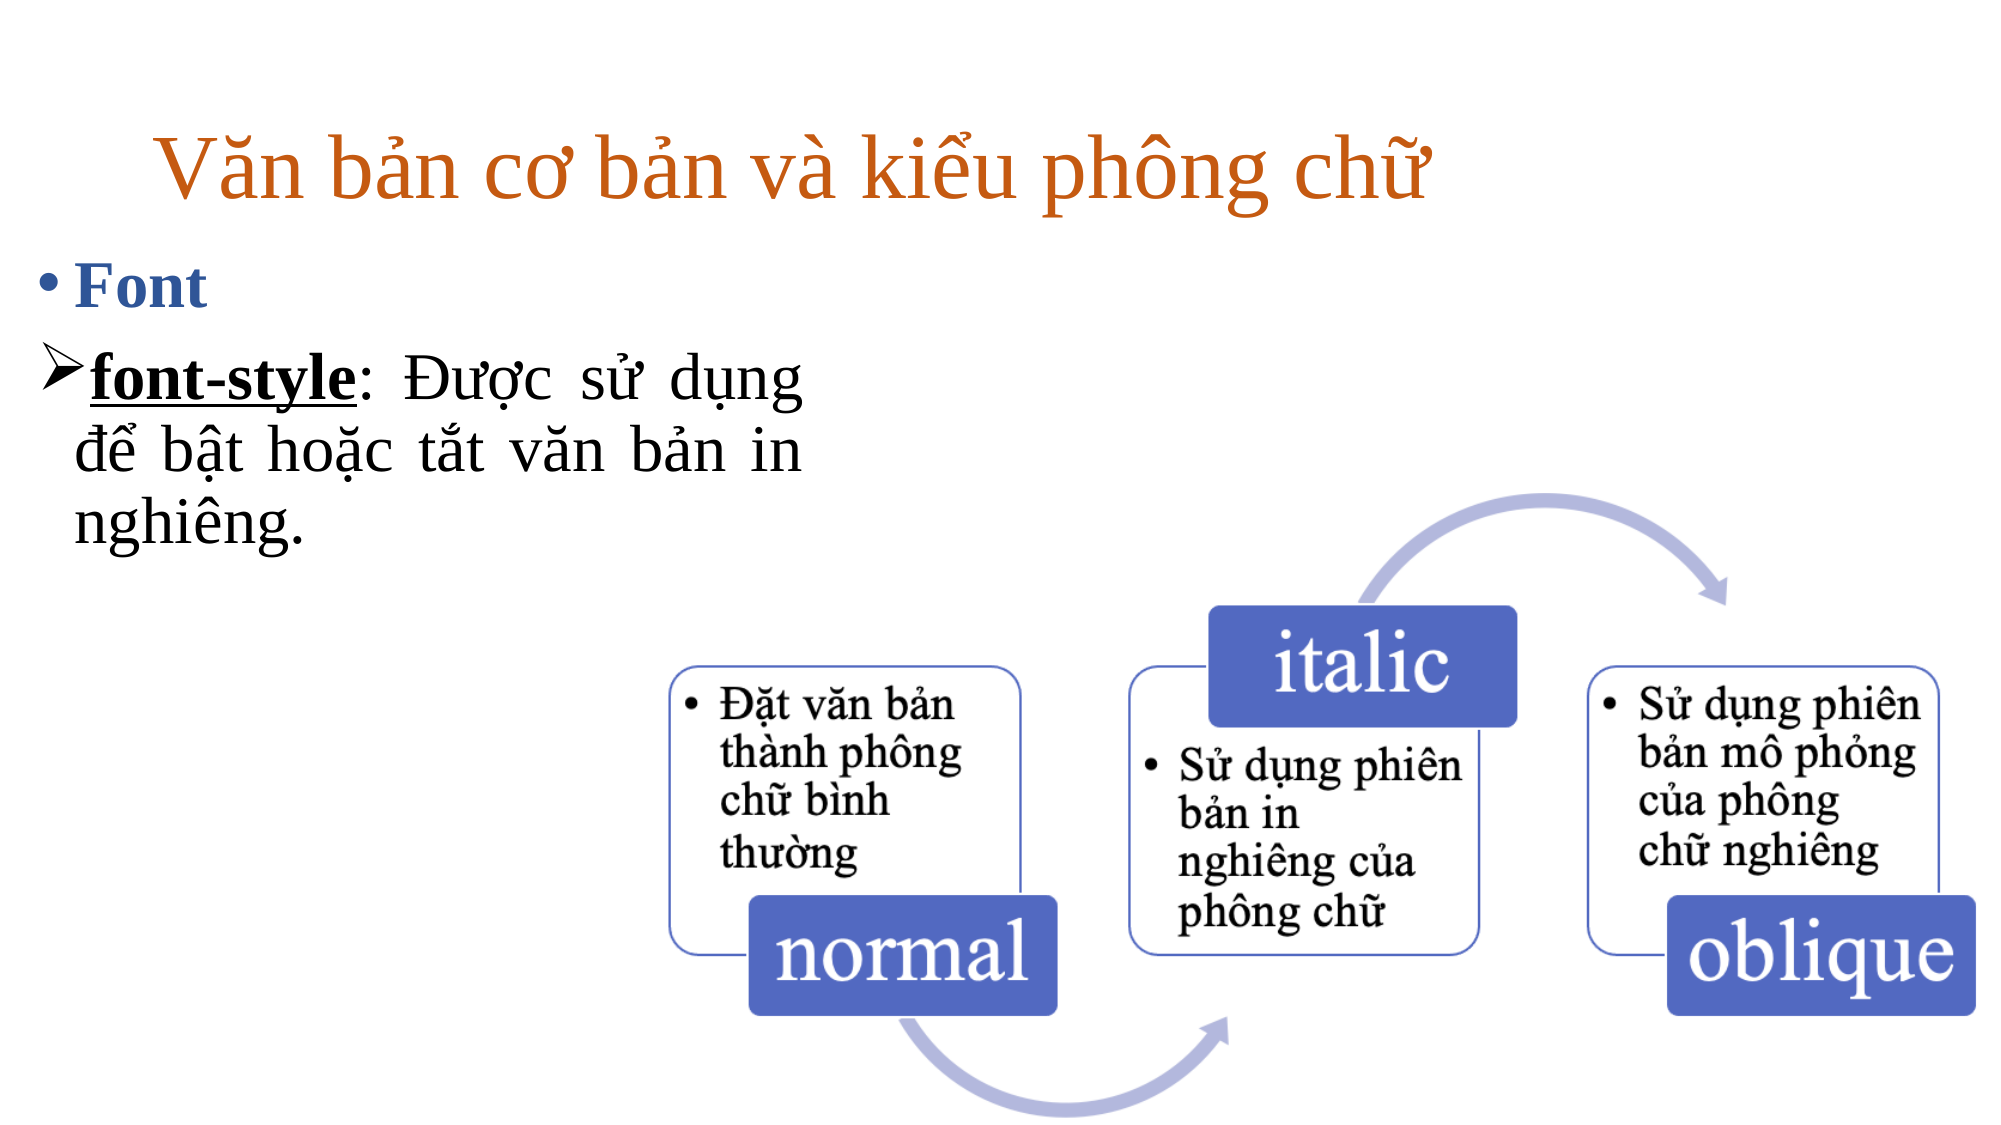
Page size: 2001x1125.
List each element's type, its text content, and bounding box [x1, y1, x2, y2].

title Văn bản cơ bản và kiểu phông chữ [137, 59, 1863, 278]
picture [647, 493, 2000, 1125]
list Font font-style: Được sử dụng để bật hoặc tắt văn bản in nghiêng. [22, 242, 820, 956]
